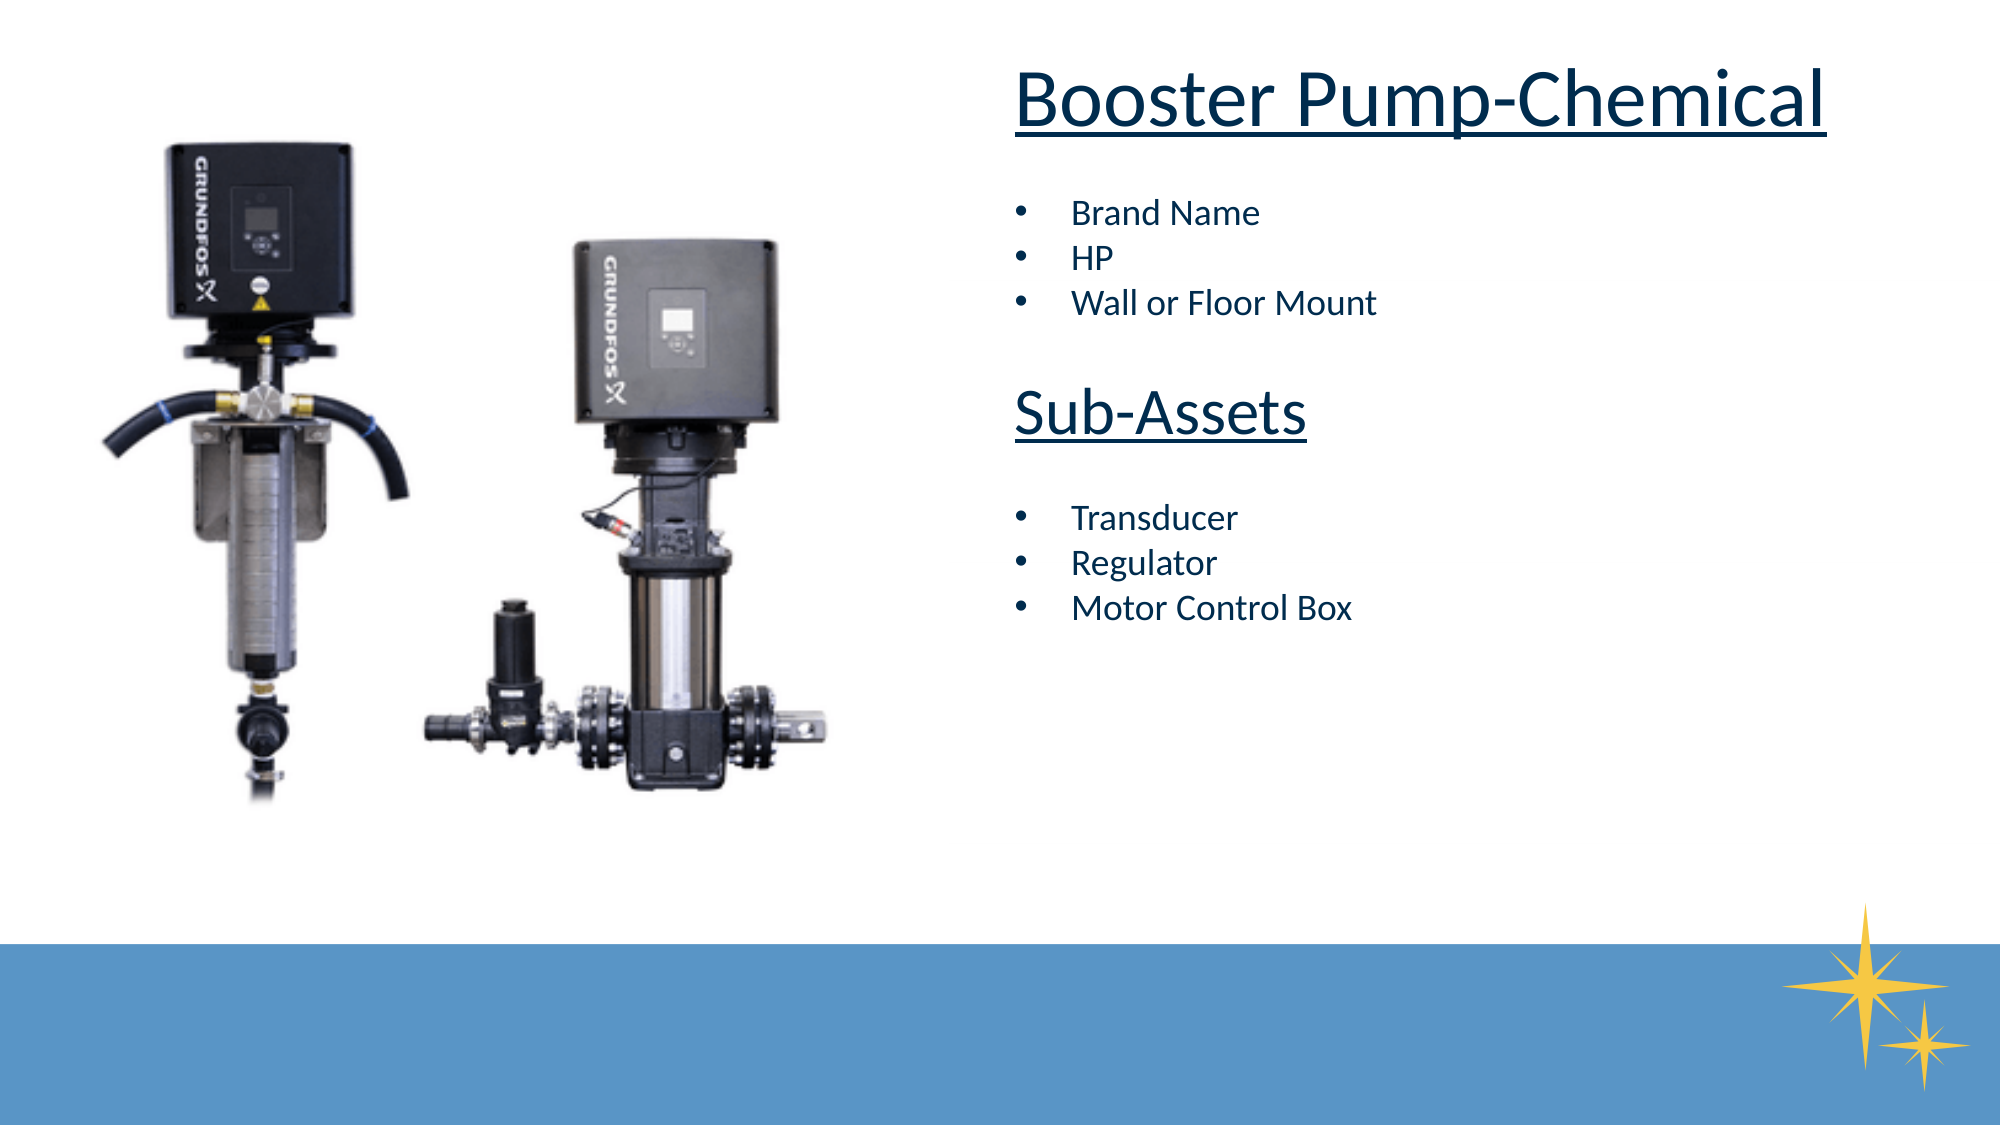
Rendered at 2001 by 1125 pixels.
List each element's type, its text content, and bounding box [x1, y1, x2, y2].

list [0, 35, 949, 923]
text_box Booster Pump-Chemical Brand Name HP Wall or Floor Mount Sub-Assets Transducer Regulator Motor Control Box [999, 35, 2000, 681]
picture [0, 0, 2000, 1125]
